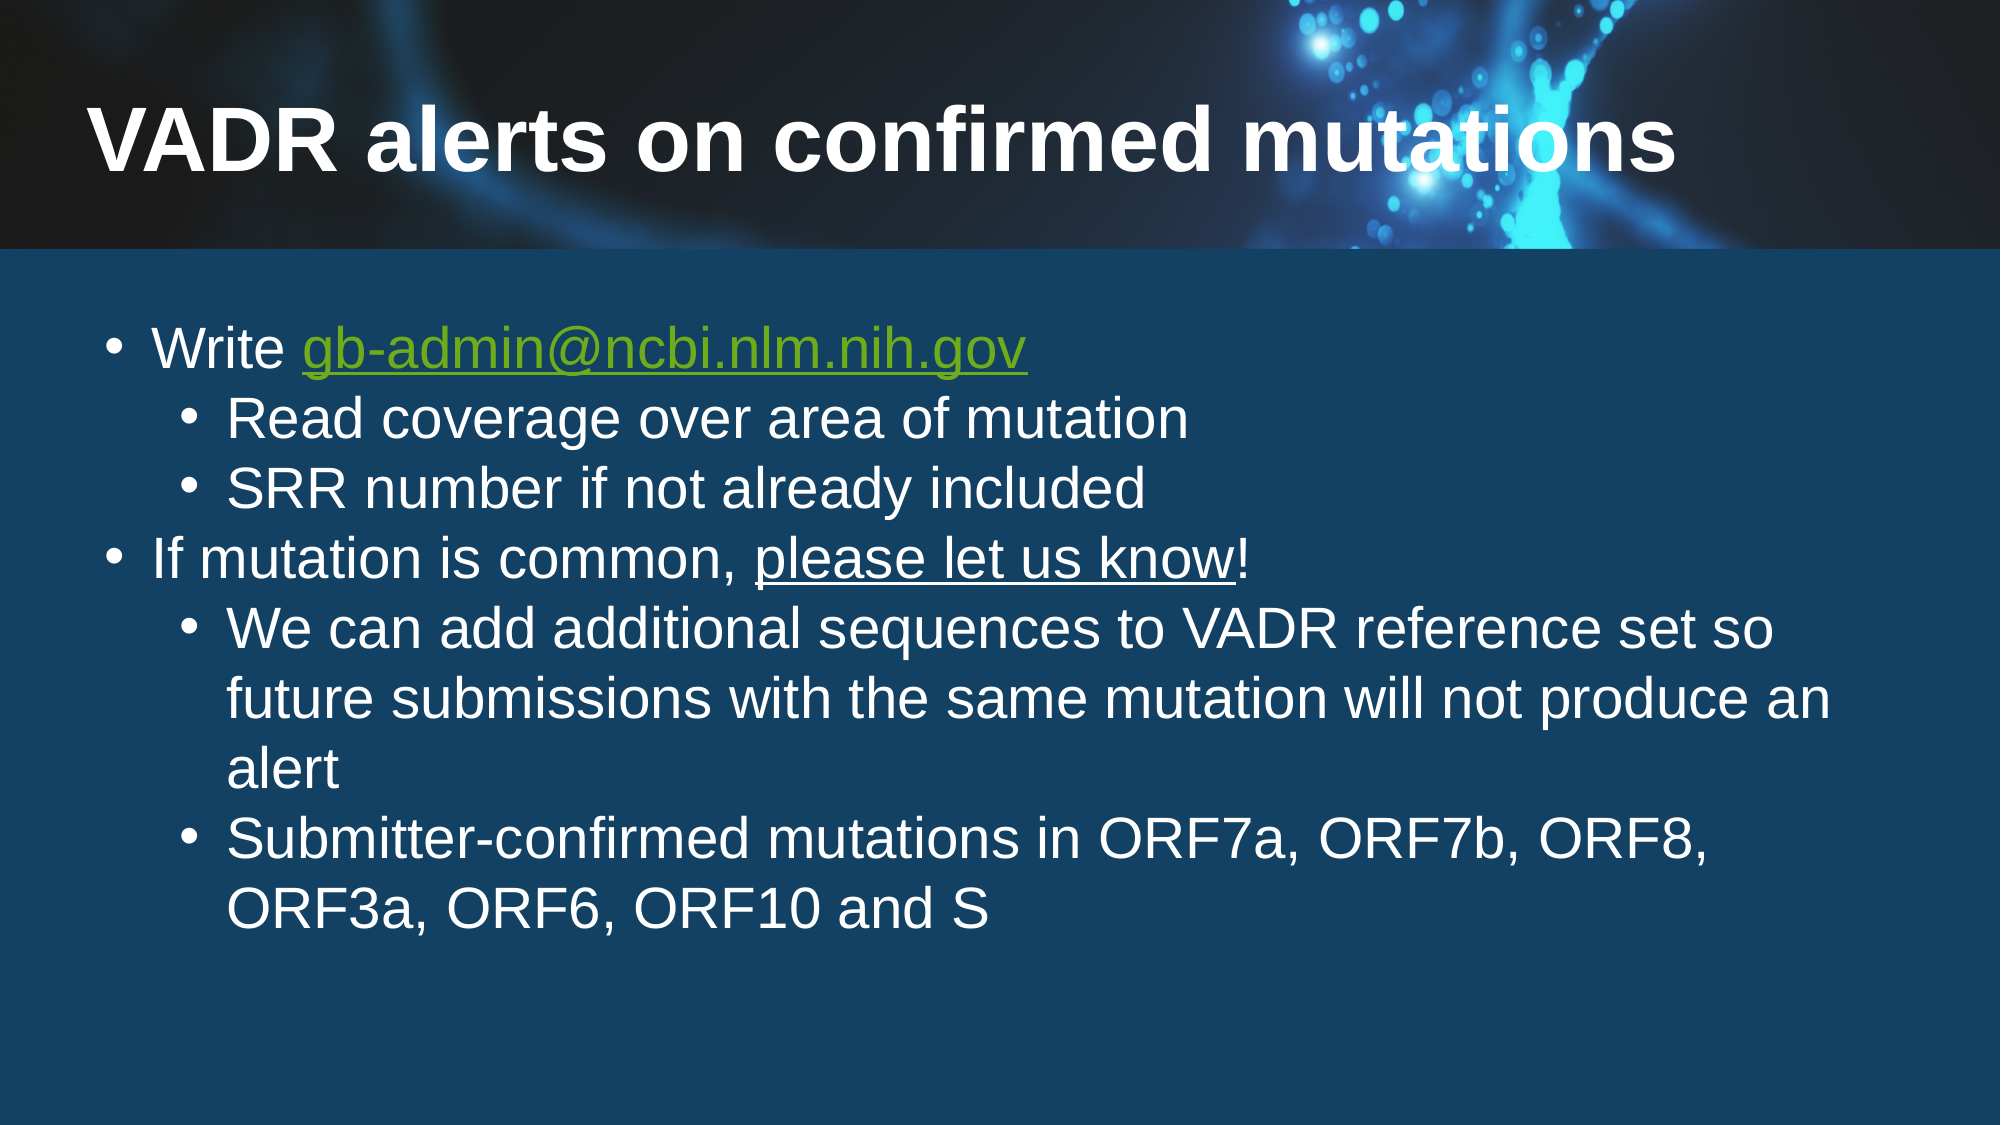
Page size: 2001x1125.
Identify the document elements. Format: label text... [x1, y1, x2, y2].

picture [0, 0, 2000, 248]
text_box Write gb-admin@ncbi.nlm.nih.gov Read coverage over area of mutation SRR number if not already included If mutation is common, please let us know! We can add additional sequences to VADR reference set so future submissions with the same mutation will not produce an alert Submitter-confirmed mutations in ORF7a, ORF7b, ORF8, ORF3a, ORF6, ORF10 and S [89, 302, 1852, 948]
title VADR alerts on confirmed mutations [71, 64, 1911, 219]
